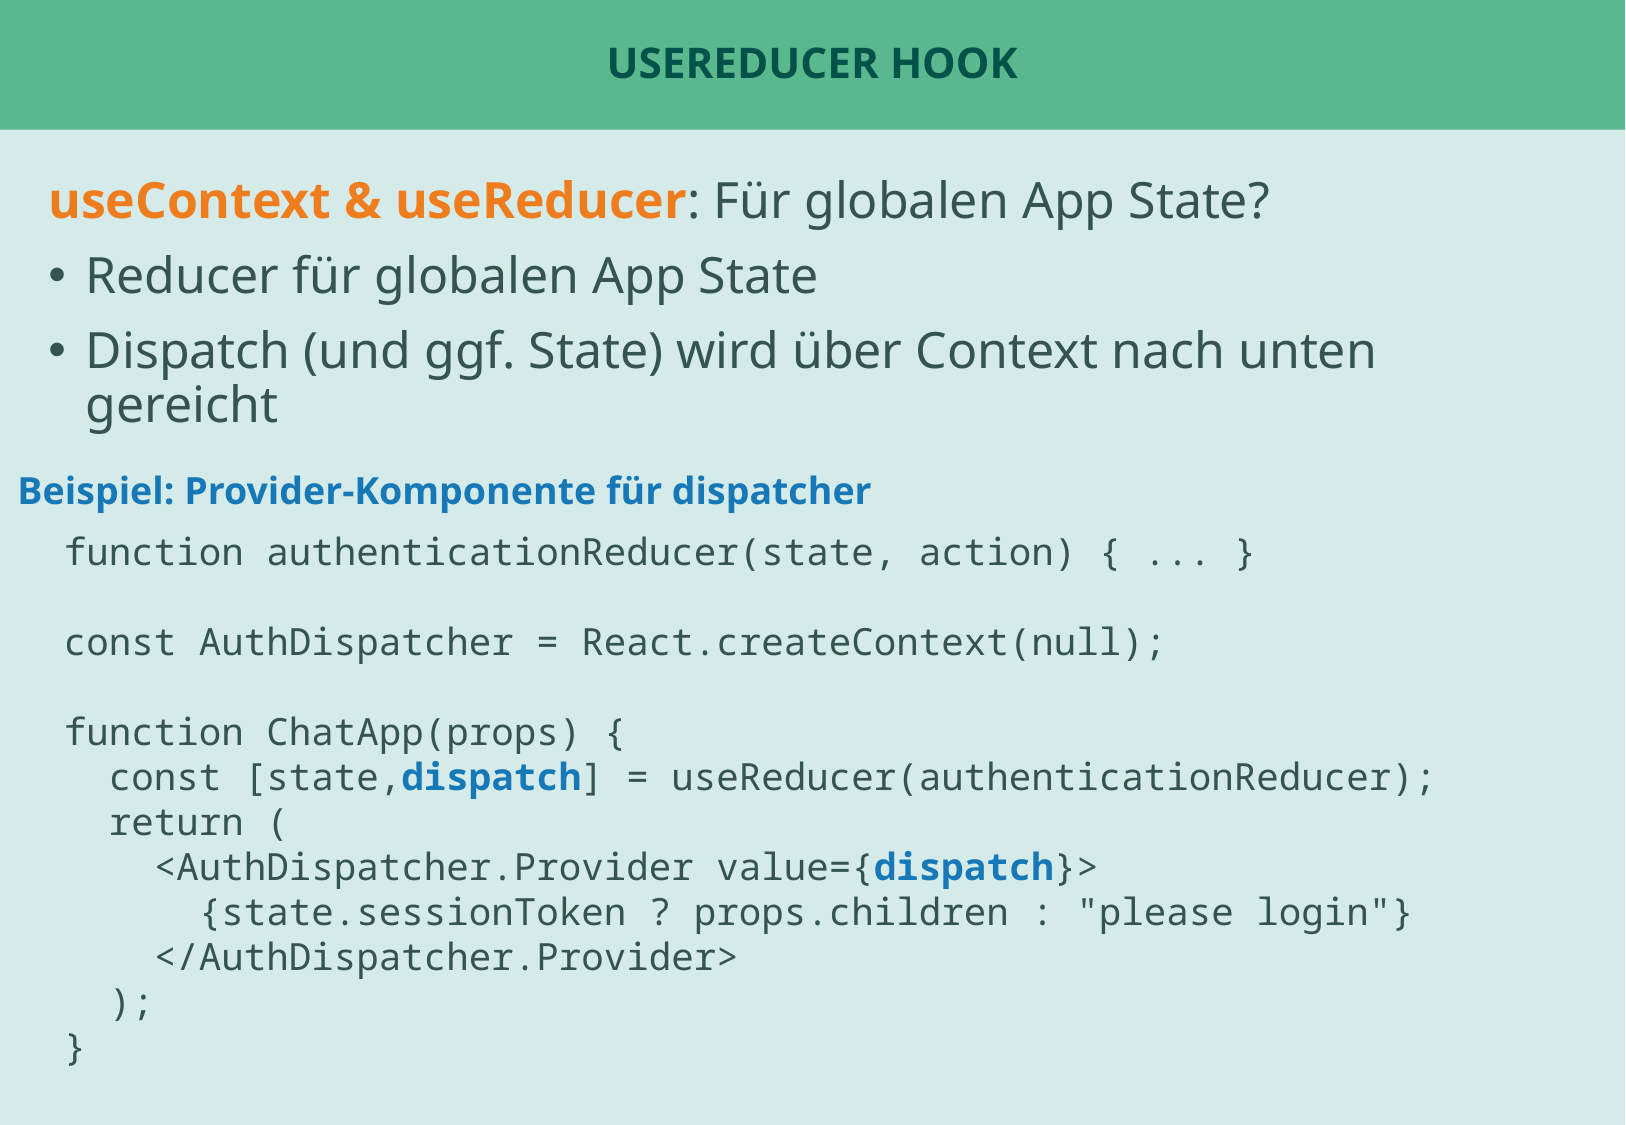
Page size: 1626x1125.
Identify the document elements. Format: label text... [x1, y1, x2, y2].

list useContext & useReducer: Für globalen App State? Reducer für globalen App State Dispatch (und ggf. State) wird über Context nach unten gereicht [33, 168, 1592, 1043]
title useReducer Hook [0, 0, 1625, 130]
text_box function authenticationReducer(state, action) { ... } const AuthDispatcher = React.createContext(null); function ChatApp(props) { const [state,dispatch] = useReducer(authenticationReducer); return ( <AuthDispatcher.Provider value={dispatch}> {state.sessionToken ? props.children : "please login"} </AuthDispatcher.Provider> ); } [49, 520, 1548, 1076]
text_box Beispiel: Provider-Komponente für dispatcher [2, 460, 888, 520]
